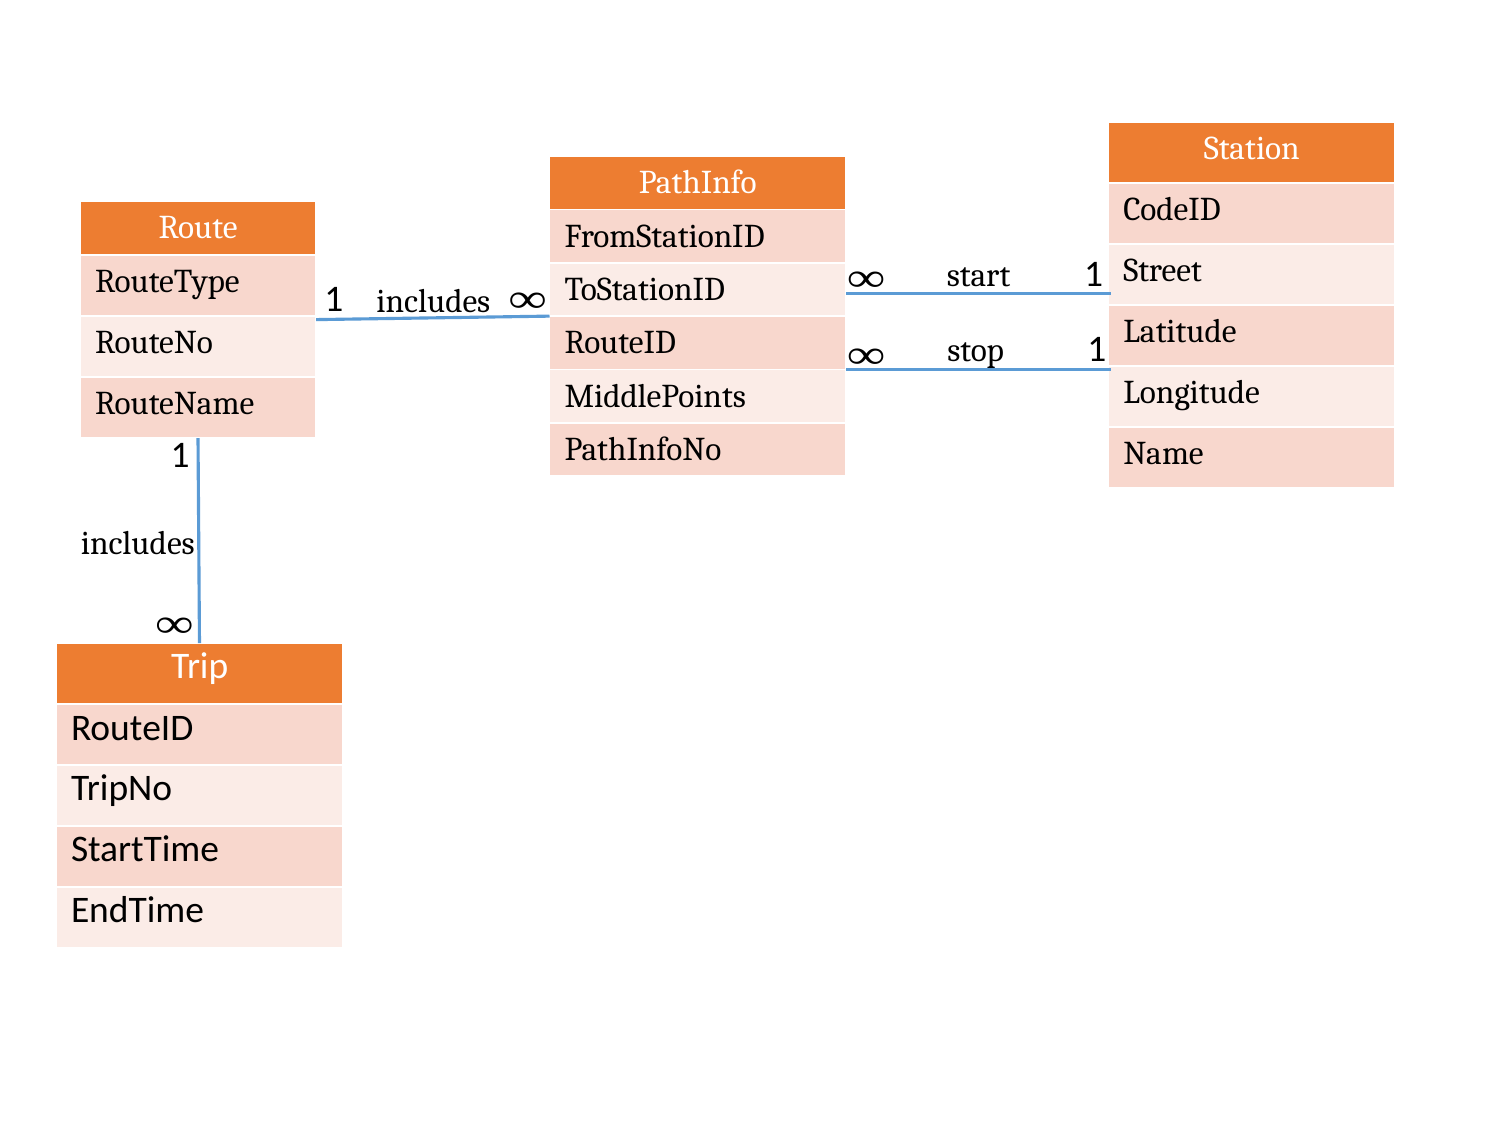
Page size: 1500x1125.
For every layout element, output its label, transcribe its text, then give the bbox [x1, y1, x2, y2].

table_cell EndTime [57, 888, 342, 947]
table_cell ToStationID [550, 264, 845, 315]
text_box start [932, 245, 1026, 293]
text_box 1 [309, 266, 359, 327]
table_cell Street [1109, 245, 1394, 304]
table_cell PathInfoNo [550, 424, 845, 475]
table_cell Longitude [1109, 367, 1394, 426]
table_cell Latitude [1109, 306, 1394, 365]
table_header PathInfo [550, 157, 845, 209]
table_header Trip [57, 644, 342, 703]
table_cell FromStationID [550, 210, 845, 262]
table_cell TripNo [57, 766, 342, 825]
text_box 1 [1072, 316, 1122, 377]
table_cell RouteName [81, 378, 315, 437]
table_header Route [81, 202, 315, 254]
text_box stop [932, 321, 1020, 369]
text_box stop [932, 370, 1020, 376]
table_header Station [1109, 123, 1394, 182]
table_cell MiddlePoints [550, 370, 845, 422]
text_box 1 [155, 422, 205, 482]
table_cell StartTime [57, 827, 342, 886]
table_cell Name [1109, 428, 1394, 487]
text_box includes [361, 322, 506, 327]
table_cell RouteNo [81, 317, 315, 376]
table_cell RouteID [57, 705, 342, 764]
text_box includes [200, 514, 210, 569]
table_cell RouteID [550, 317, 845, 369]
table_cell CodeID [1109, 184, 1394, 243]
text_box start [932, 294, 1026, 301]
table_cell RouteType [81, 256, 315, 315]
text_box includes [66, 514, 198, 569]
text_box 1 [1069, 241, 1119, 302]
text_box includes [361, 271, 506, 320]
